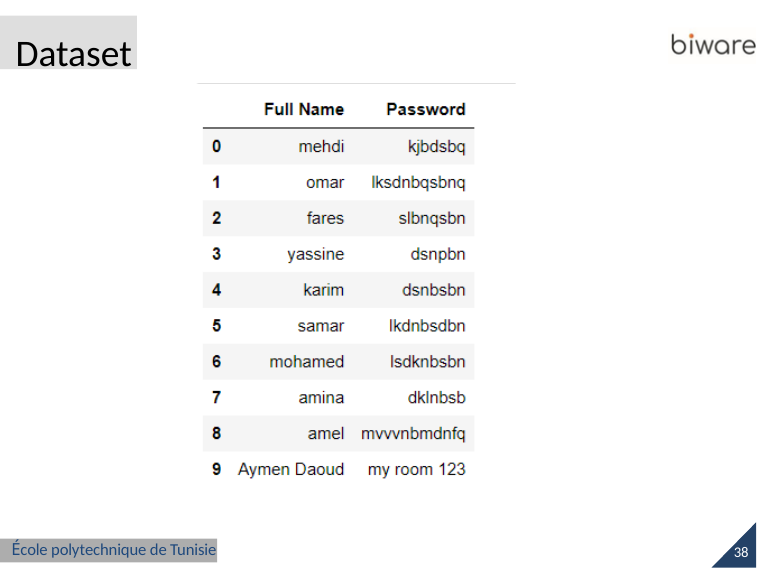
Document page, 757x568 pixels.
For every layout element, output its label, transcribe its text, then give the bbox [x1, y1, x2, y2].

text_box Dataset [0, 21, 147, 82]
slide_number 38 [730, 545, 752, 568]
text_box École polytechnique de Tunisie [0, 537, 232, 567]
picture [667, 0, 757, 90]
picture [190, 83, 516, 493]
